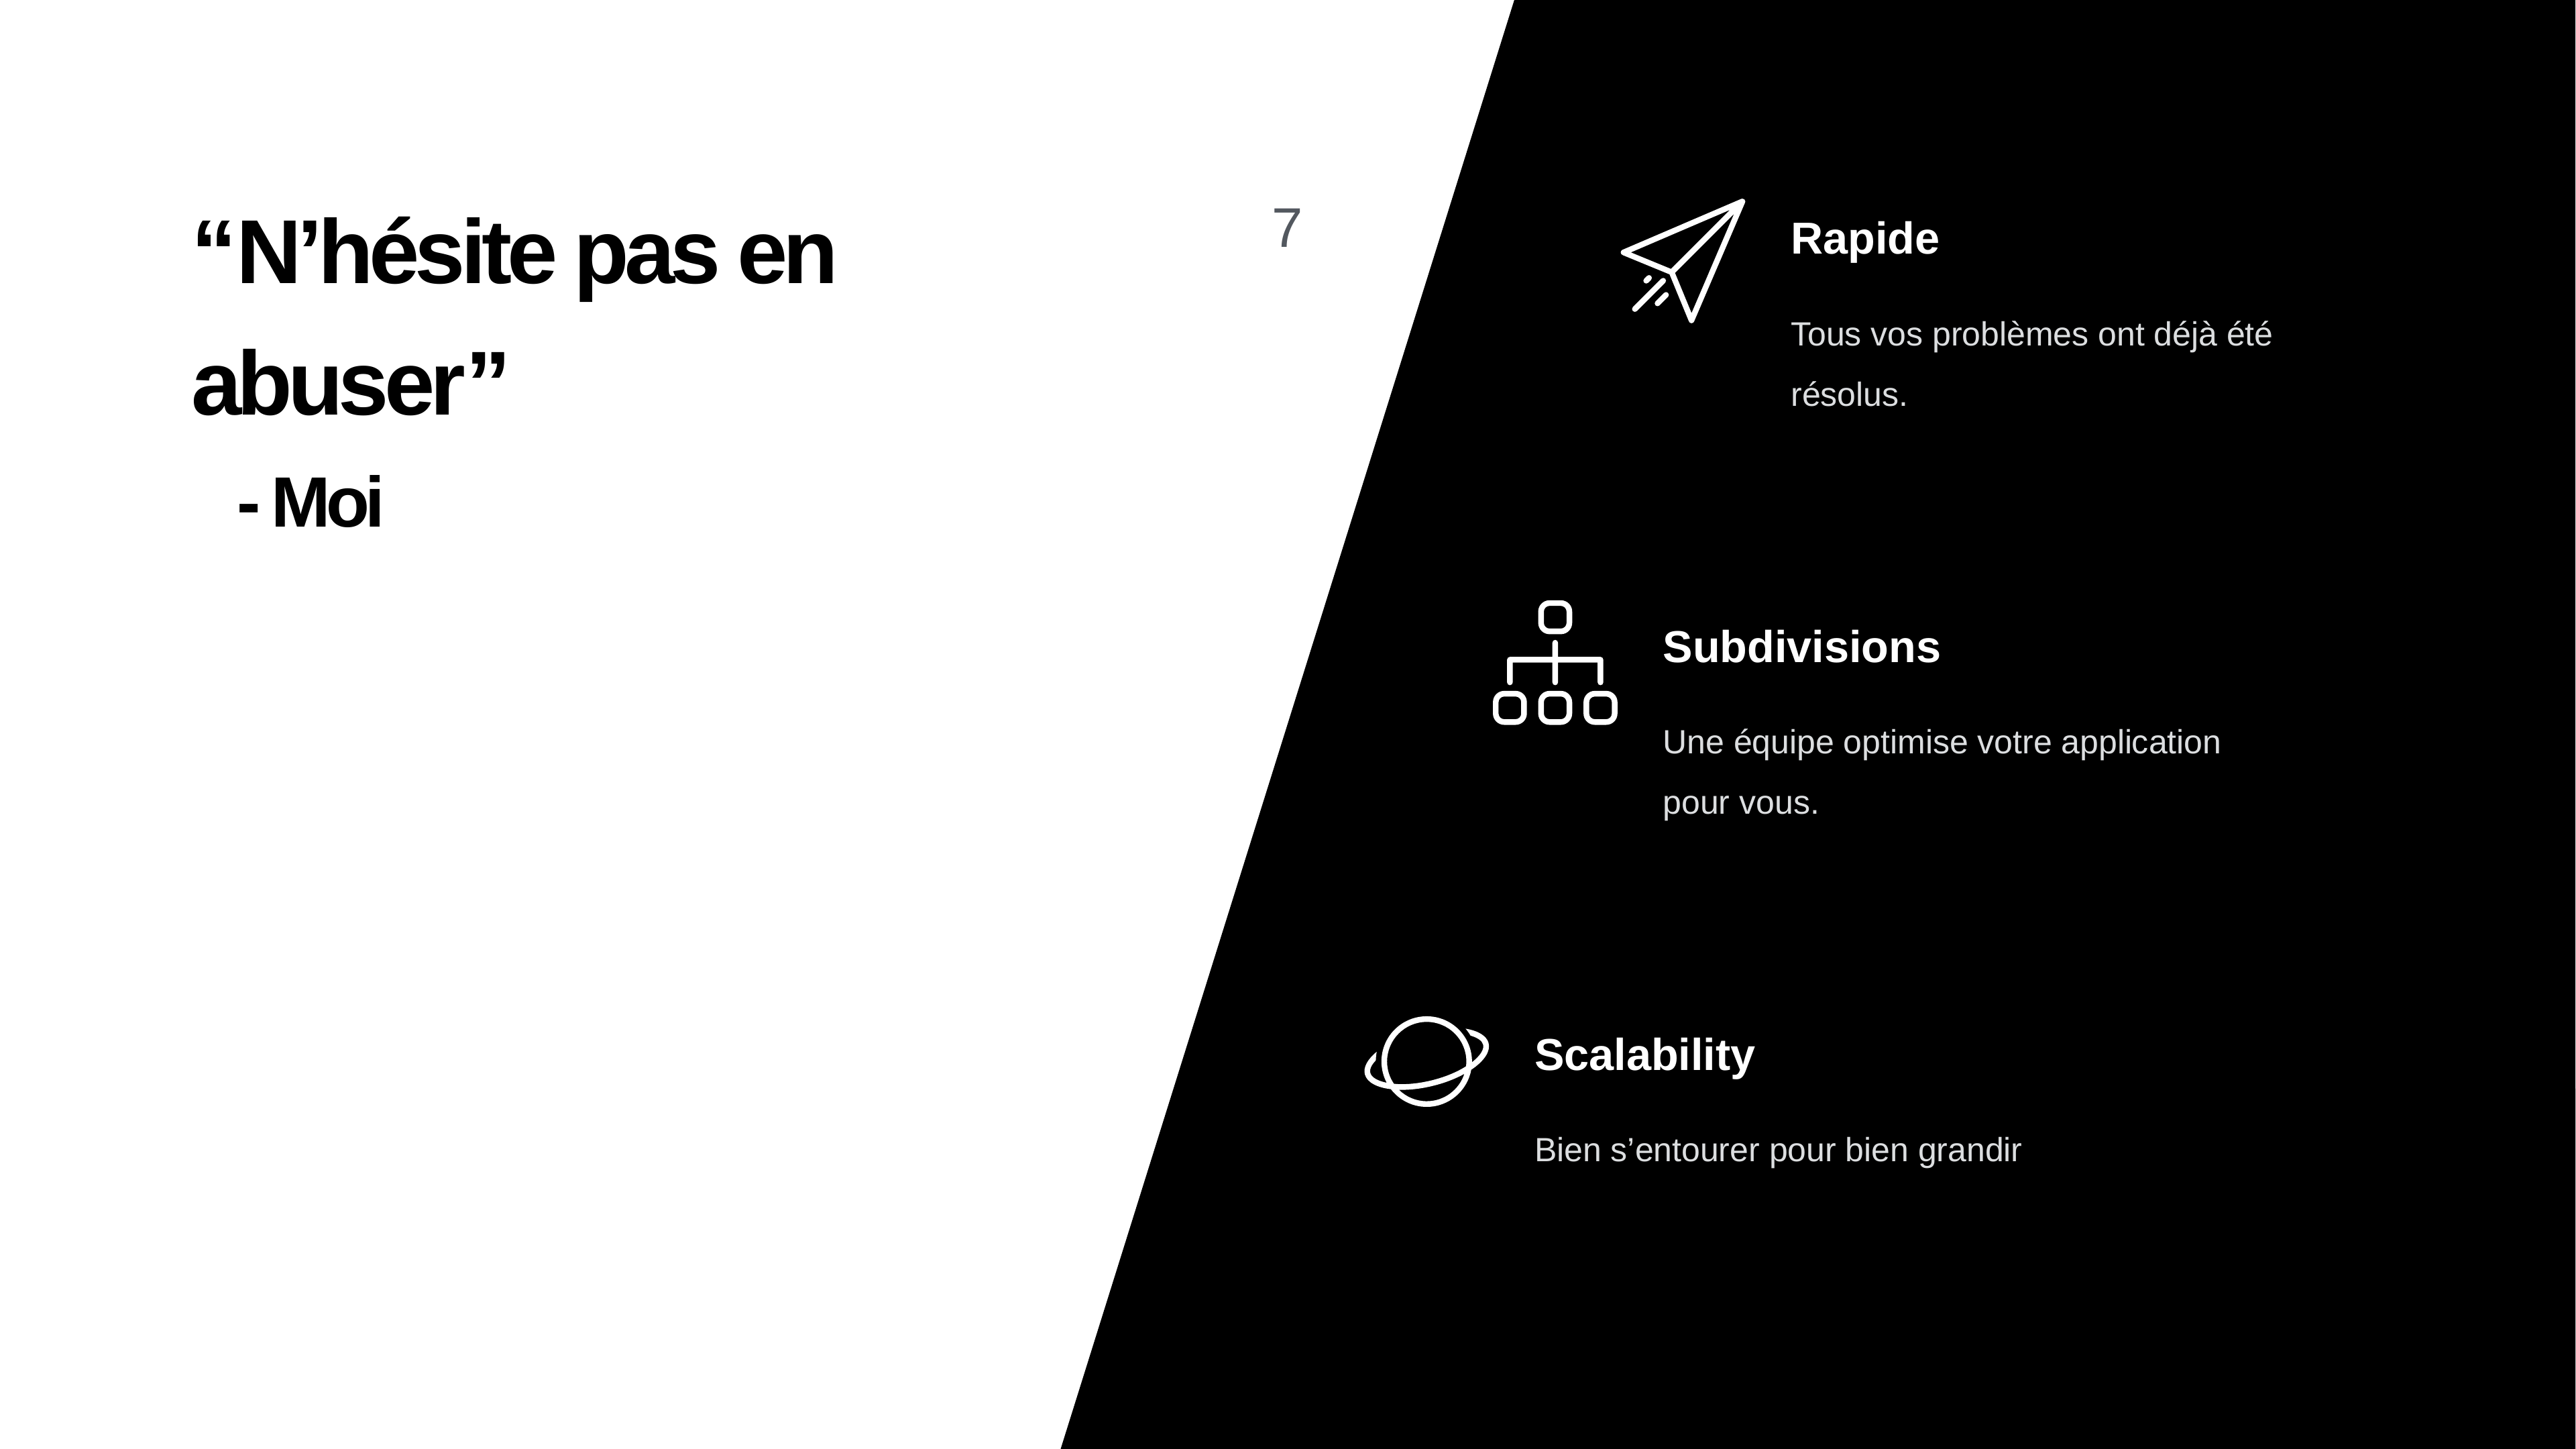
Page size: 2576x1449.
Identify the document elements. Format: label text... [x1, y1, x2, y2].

list Subdivisions [1657, 593, 2261, 694]
text_box [1538, 690, 1573, 725]
text_box [1364, 1016, 1490, 1108]
text_box [1493, 690, 1527, 725]
title “N’hésite pas en abuser” - Moi [185, 185, 991, 790]
list Rapide [1785, 185, 2390, 286]
text_box [1538, 600, 1573, 635]
text_box [1507, 639, 1604, 686]
text_box [1583, 690, 1618, 725]
text_box [1620, 199, 1746, 323]
slide_number 7 [1266, 185, 1310, 1038]
list Scalability [1528, 1001, 2133, 1102]
list Une équipe optimise votre application pour vous. [1657, 694, 2261, 856]
list Tous vos problèmes ont déjà été résolus. [1785, 286, 2390, 447]
text_box [1062, 1, 2576, 1449]
list Bien s’entourer pour bien grandir [1528, 1102, 2133, 1264]
